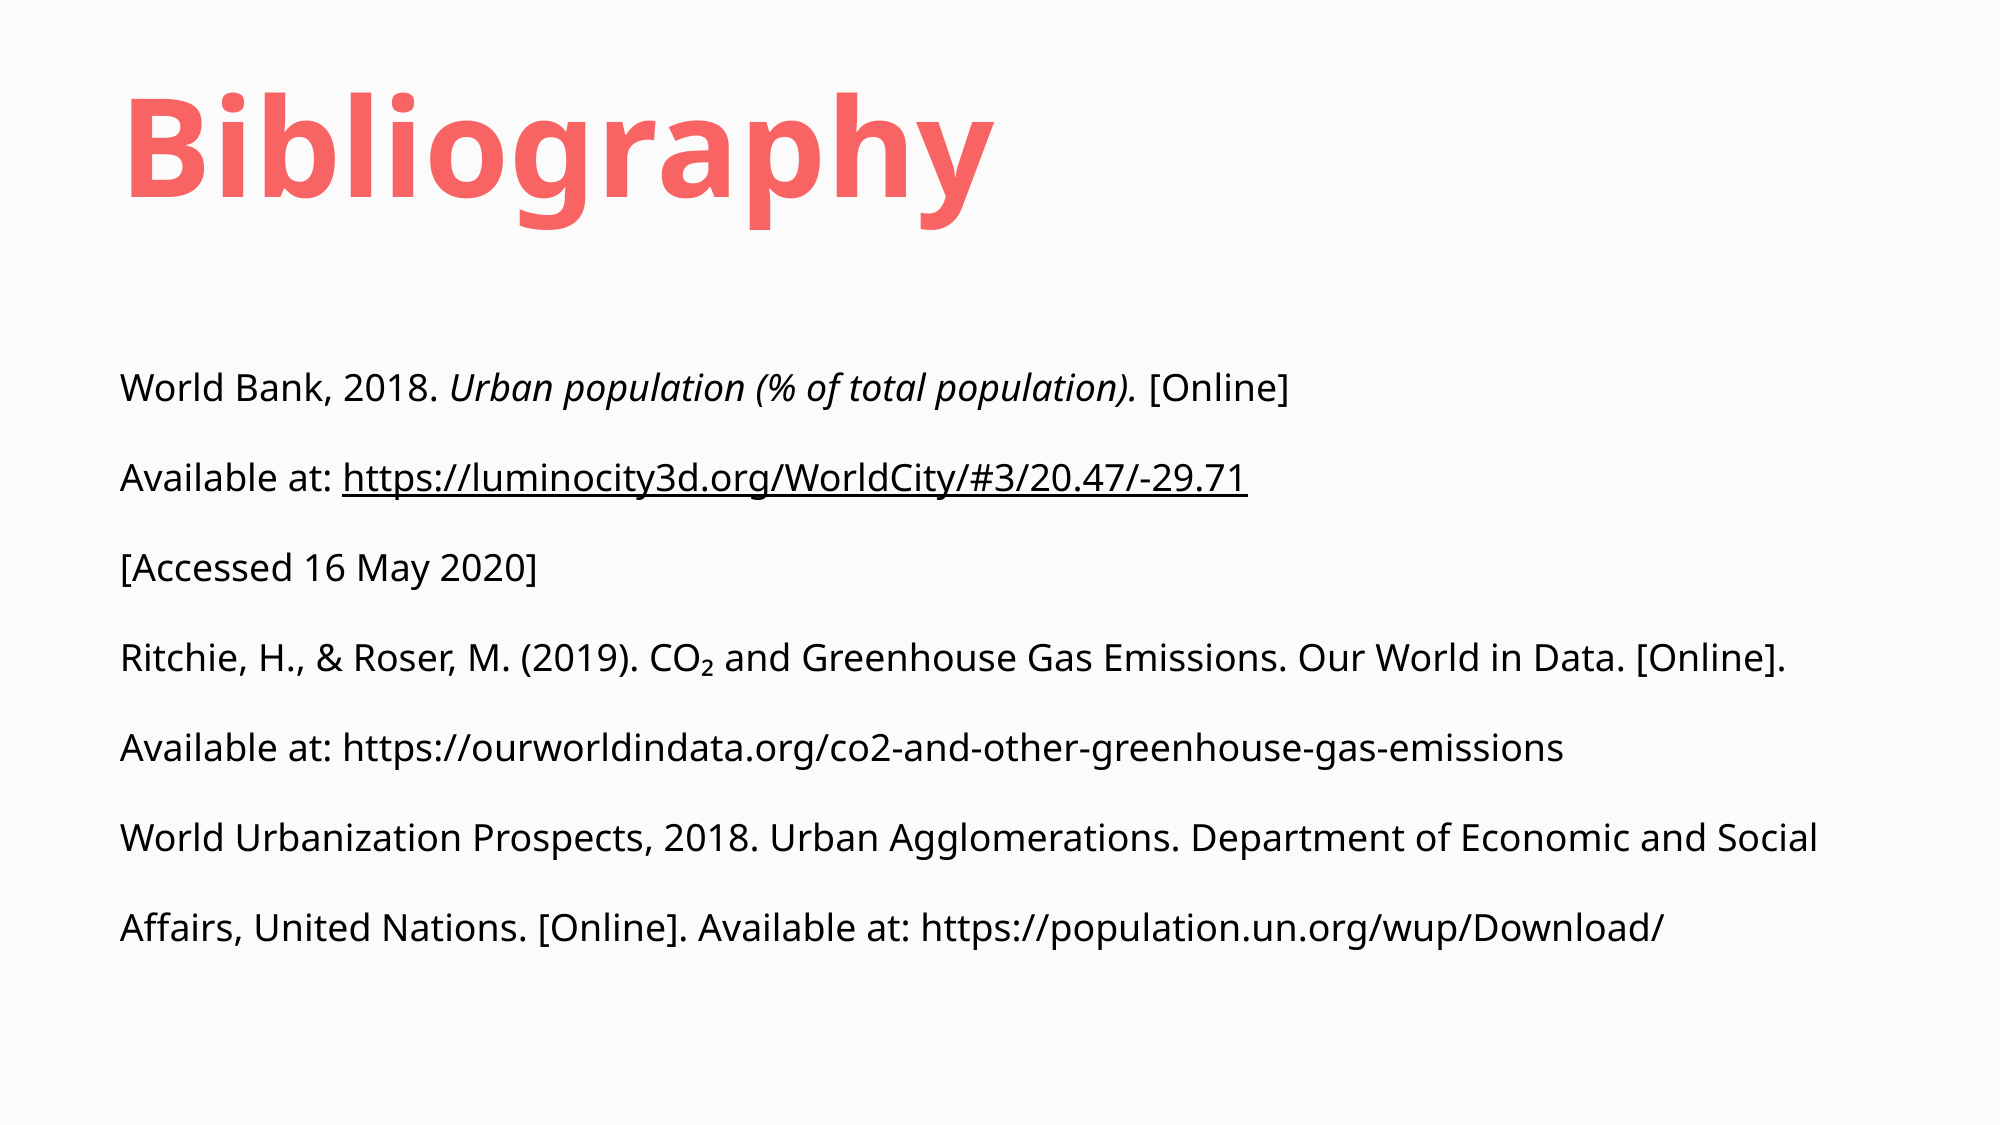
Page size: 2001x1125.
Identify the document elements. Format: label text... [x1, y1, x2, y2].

text_box Bibliography [104, 52, 1079, 233]
text_box World Bank, 2018. Urban population (% of total population). [Online] Available at: https://luminocity3d.org/WorldCity/#3/20.47/-29.71 [Accessed 16 May 2020] Ritchie, H., & Roser, M. (2019). CO₂ and Greenhouse Gas Emissions. Our World in Data. [Online]. Available at: https://ourworldindata.org/co2-and-other-greenhouse-gas-emissions World Urbanization Prospects, 2018. Urban Agglomerations. Department of Economic and Social Affairs, United Nations. [Online]. Available at: https://population.un.org/wup/Download/ [104, 311, 1946, 957]
